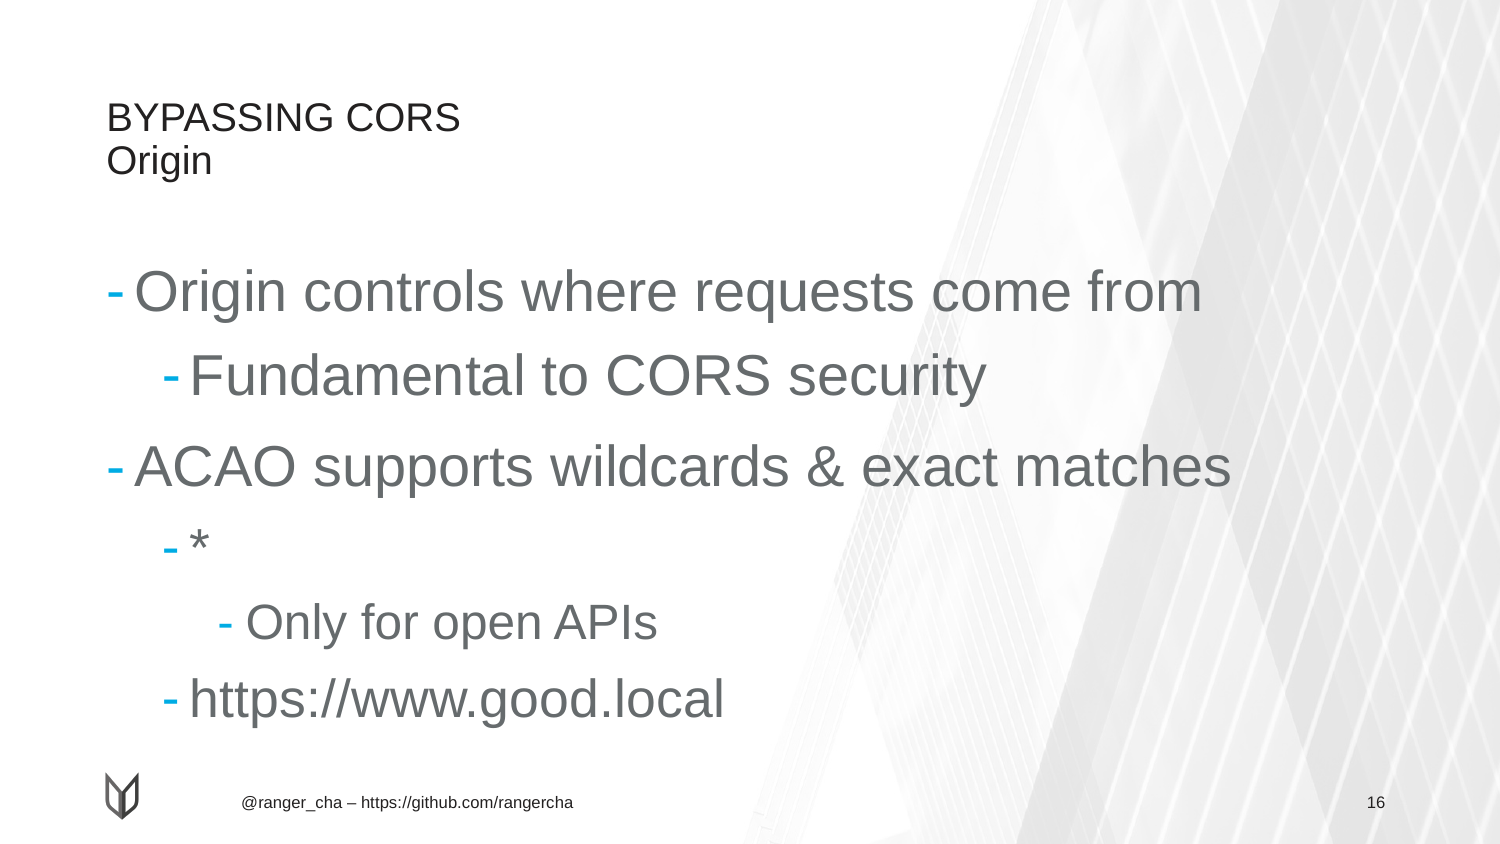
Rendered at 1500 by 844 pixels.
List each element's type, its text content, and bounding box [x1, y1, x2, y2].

picture [0, 0, 1500, 844]
list Origin controls where requests come from Fundamental to CORS security ACAO supports wildcards & exact matches * Only for open APIs https://www.good.local [106, 246, 1400, 733]
slide_number 16 [1345, 784, 1400, 815]
title BYPASSING CORS Origin [106, 96, 1400, 220]
